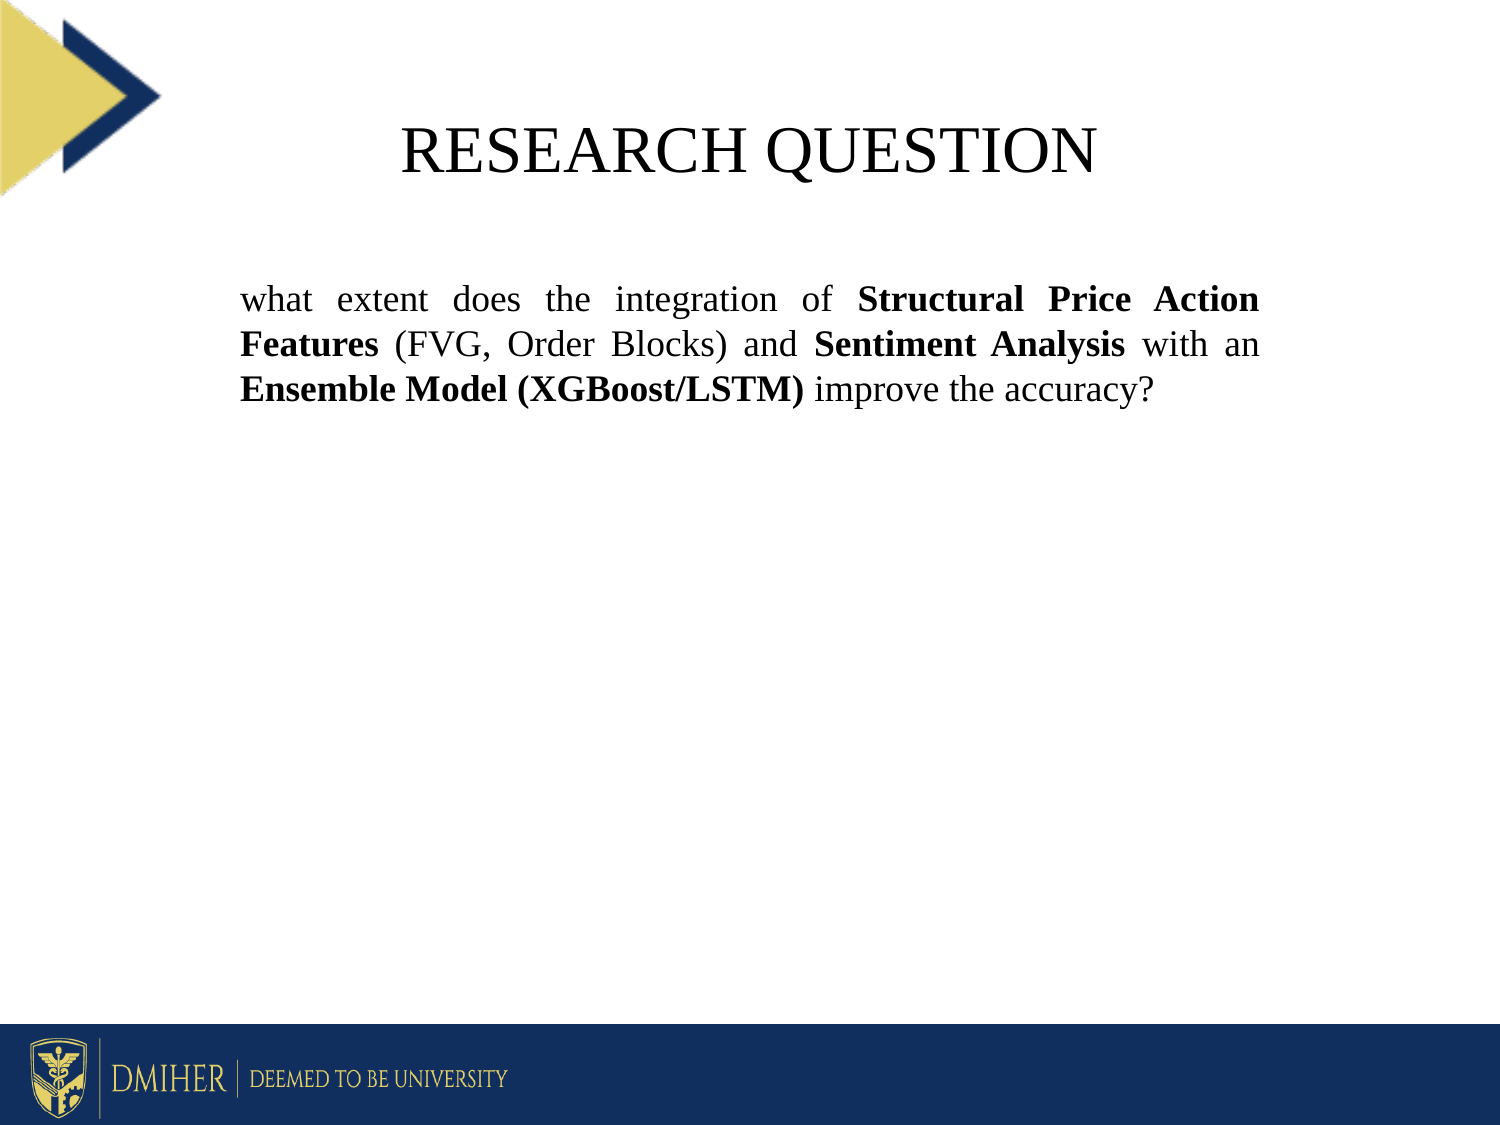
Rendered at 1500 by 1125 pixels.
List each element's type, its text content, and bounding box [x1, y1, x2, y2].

subtitle what extent does the integration of Structural Price Action Features (FVG, Order Blocks) and Sentiment Analysis with an Ensemble Model (XGBoost/LSTM) improve the accuracy? [225, 266, 1275, 554]
picture [0, 0, 172, 199]
picture [0, 1024, 1500, 1125]
title RESEARCH QUESTION [112, 24, 1388, 267]
